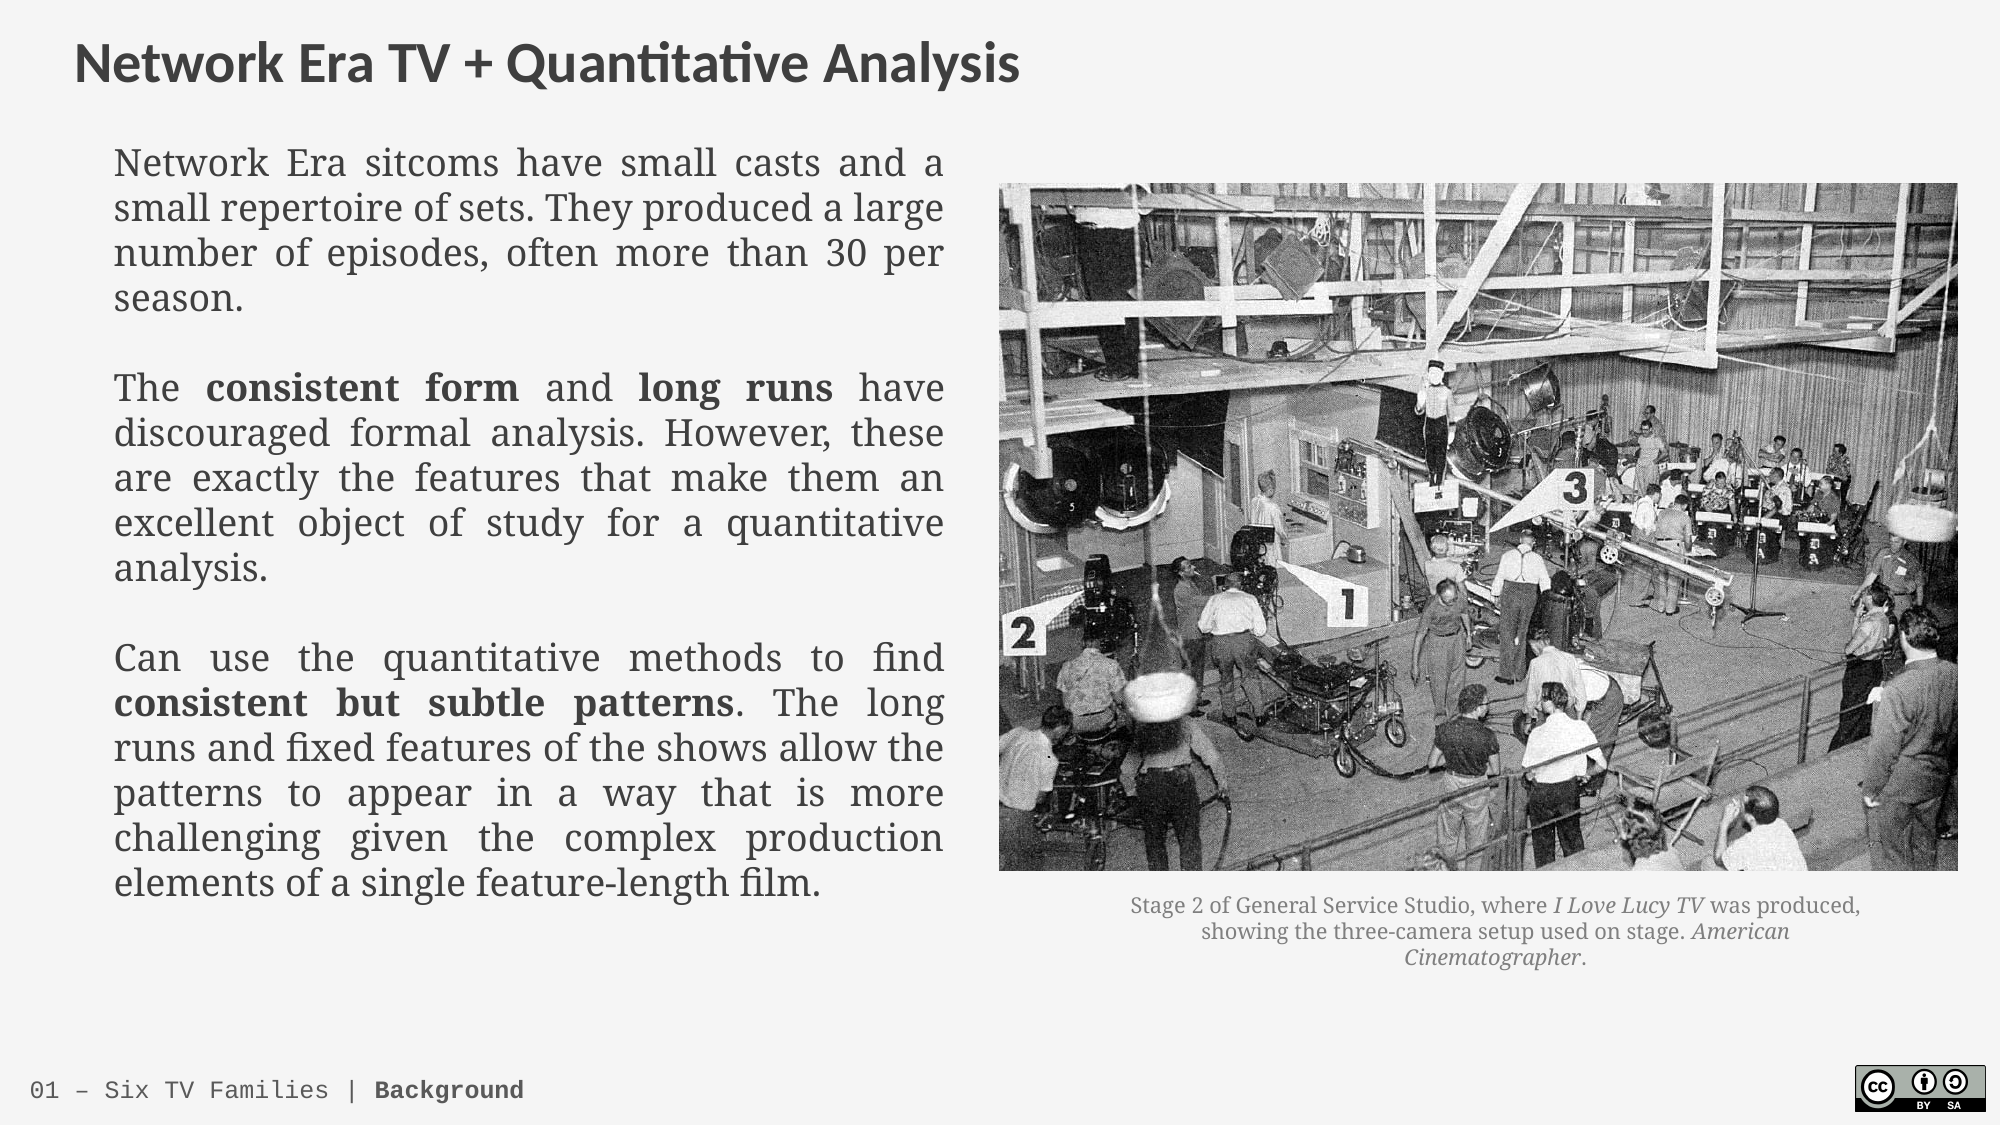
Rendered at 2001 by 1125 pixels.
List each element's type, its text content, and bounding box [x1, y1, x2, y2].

picture [999, 182, 1958, 871]
text_box Network Era sitcoms have small casts and a small repertoire of sets. They produced a large number of episodes, often more than 30 per season. The consistent form and long runs have discouraged formal analysis. However, these are exactly the features that make them an excellent object of study for a quantitative analysis. Can use the quantitative methods to find consistent but subtle patterns. The long runs and fixed features of the shows allow the patterns to appear in a way that is more challenging given the complex production elements of a single feature-length film. [98, 131, 961, 912]
text_box 01 – Six TV Families | Background [14, 1066, 780, 1111]
text_box Network Era TV + Quantitative Analysis [59, 16, 1442, 102]
text_box Stage 2 of General Service Studio, where I Love Lucy TV was produced, showing the three-camera setup used on stage. American Cinematographer. [1095, 883, 1896, 978]
picture [1855, 1065, 1986, 1112]
